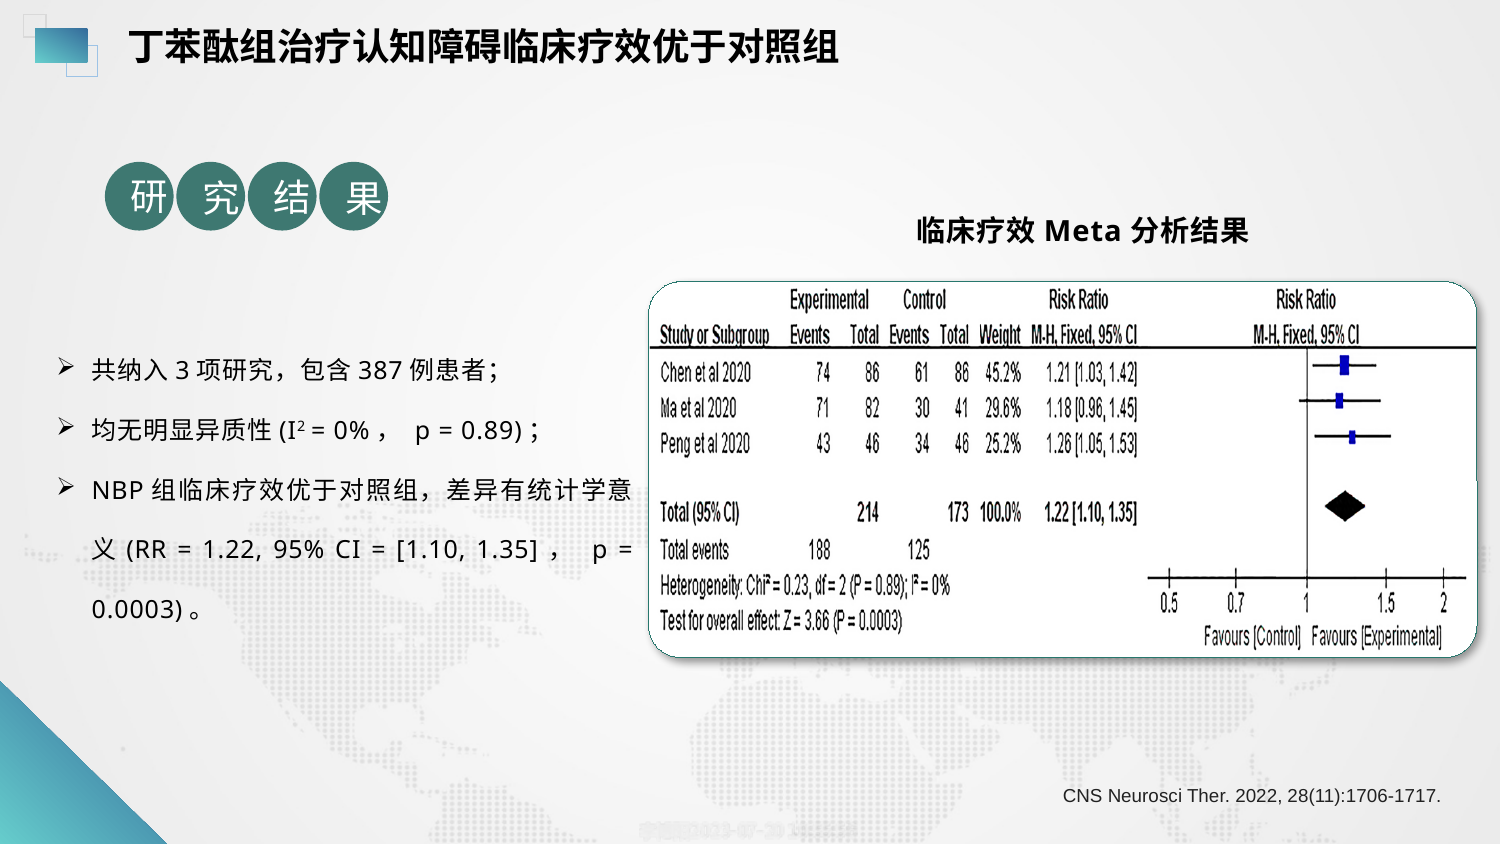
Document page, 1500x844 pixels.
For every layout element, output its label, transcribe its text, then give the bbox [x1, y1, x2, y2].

text_box 临床疗效Meta分析结果 [842, 204, 1324, 255]
text_box CNS Neurosci Ther. 2022, 28(11):1706-1717. [996, 776, 1456, 814]
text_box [104, 161, 389, 231]
text_box 共纳入3项研究，包含387例患者； 均无明显异质性(I2 = 0%， p = 0.89)； NBP组临床疗效优于对照组，差异有统计学意义(RR = 1.22, 95% CI = [1.10, 1.35]， p = 0.0003)。 [41, 317, 646, 632]
text_box 丁苯酞组治疗认知障碍临床疗效优于对照组 [115, 11, 1150, 85]
picture [0, 0, 1500, 844]
